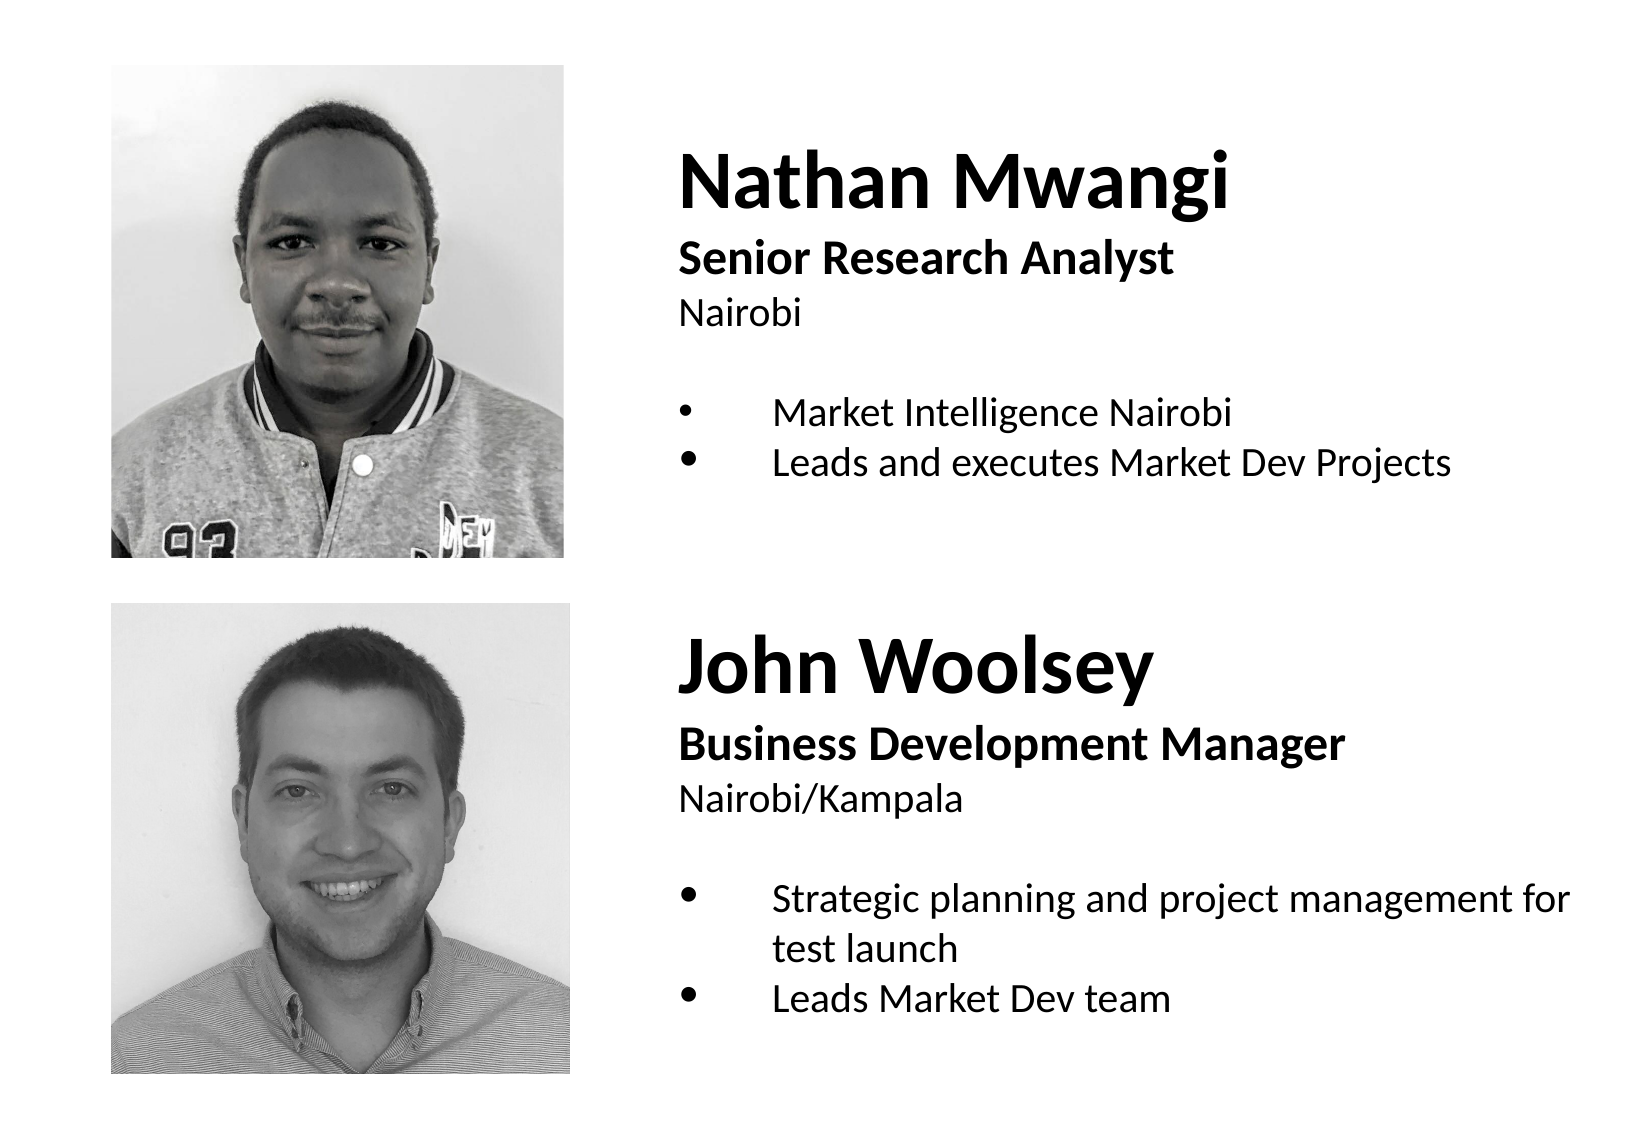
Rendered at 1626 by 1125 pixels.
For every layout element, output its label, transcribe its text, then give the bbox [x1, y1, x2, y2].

text_box John Woolsey Business Development Manager Nairobi/Kampala Strategic planning and project management for test launch Leads Market Dev team [663, 603, 1591, 1083]
picture [111, 64, 564, 558]
picture [111, 602, 571, 1074]
text_box Nathan Mwangi Senior Research Analyst Nairobi Market Intelligence Nairobi Leads and executes Market Dev Projects [663, 58, 1591, 551]
